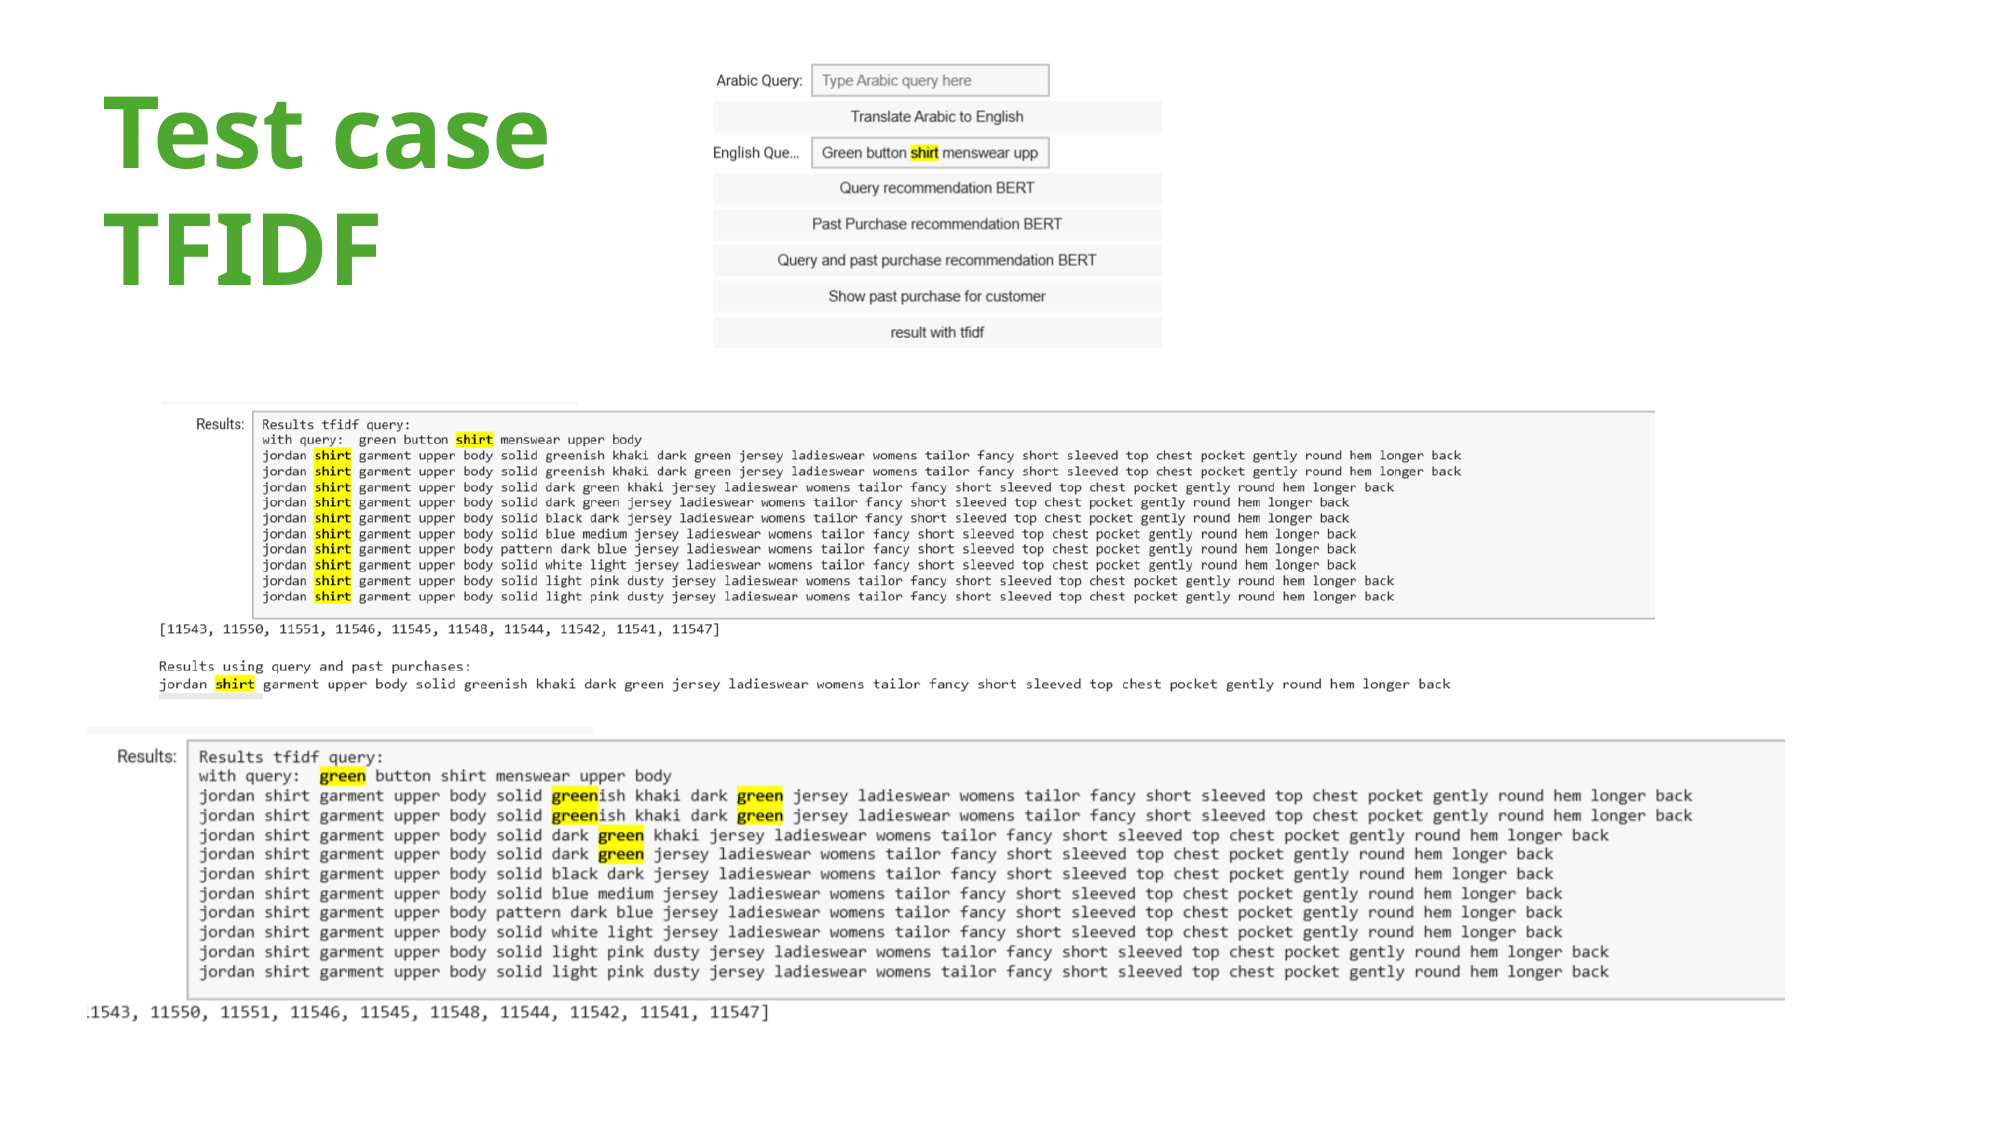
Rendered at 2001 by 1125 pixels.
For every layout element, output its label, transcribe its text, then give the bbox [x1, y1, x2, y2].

picture [140, 400, 1655, 699]
picture [706, 61, 1189, 353]
text_box Test case TFIDF [87, 75, 706, 315]
picture [87, 726, 1785, 1029]
